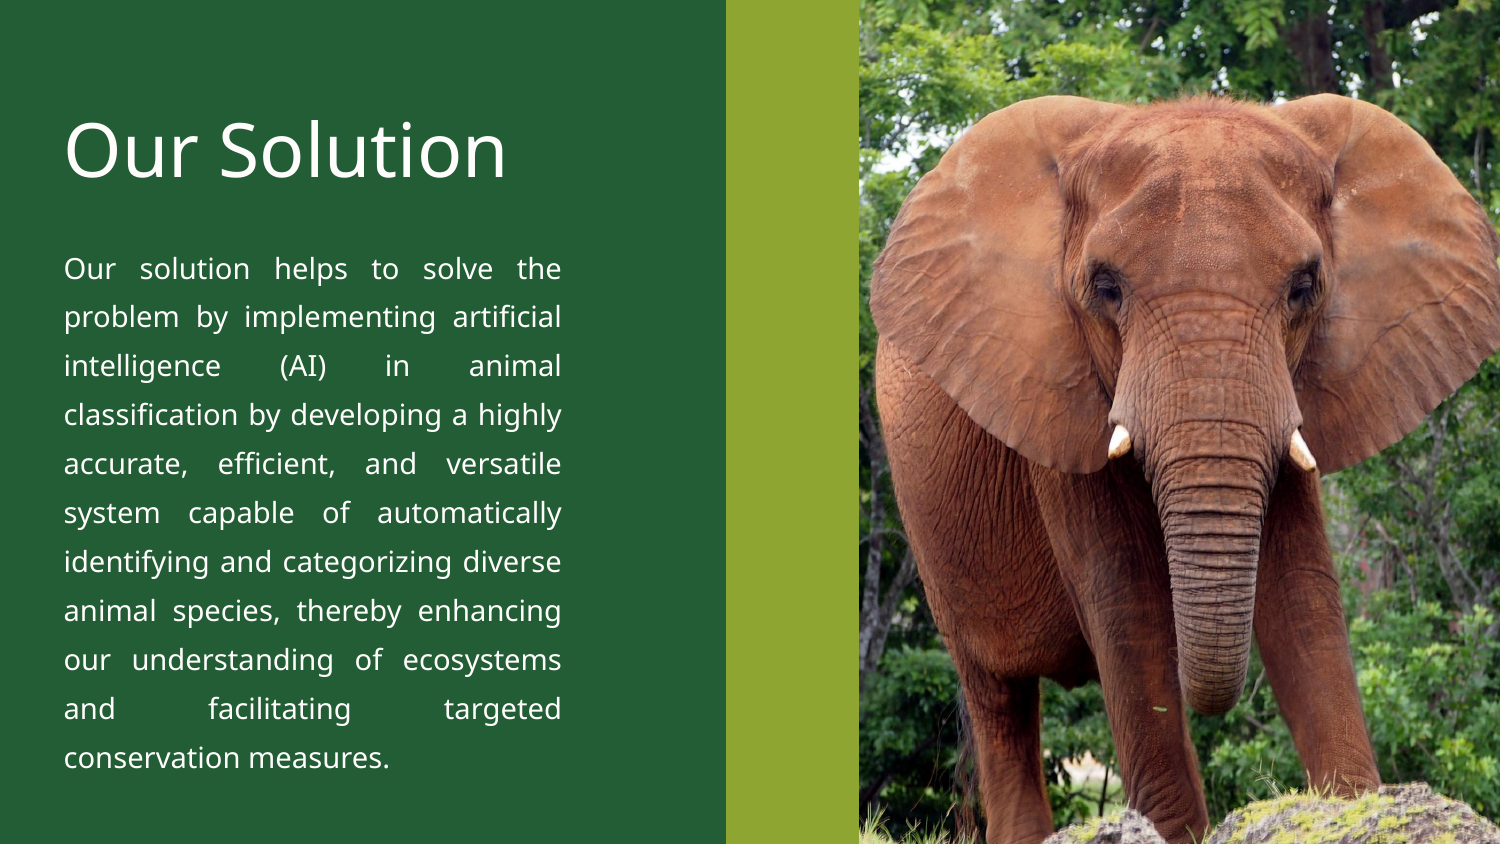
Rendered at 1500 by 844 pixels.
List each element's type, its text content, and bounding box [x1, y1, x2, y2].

text_box Our solution helps to solve the problem by implementing artificial intelligence (AI) in animal classification by developing a highly accurate, efficient, and versatile system capable of automatically identifying and categorizing diverse animal species, thereby enhancing our understanding of ecosystems and facilitating targeted conservation measures. [63, 235, 563, 774]
text_box [859, 220, 1500, 844]
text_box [18, 0, 1500, 209]
